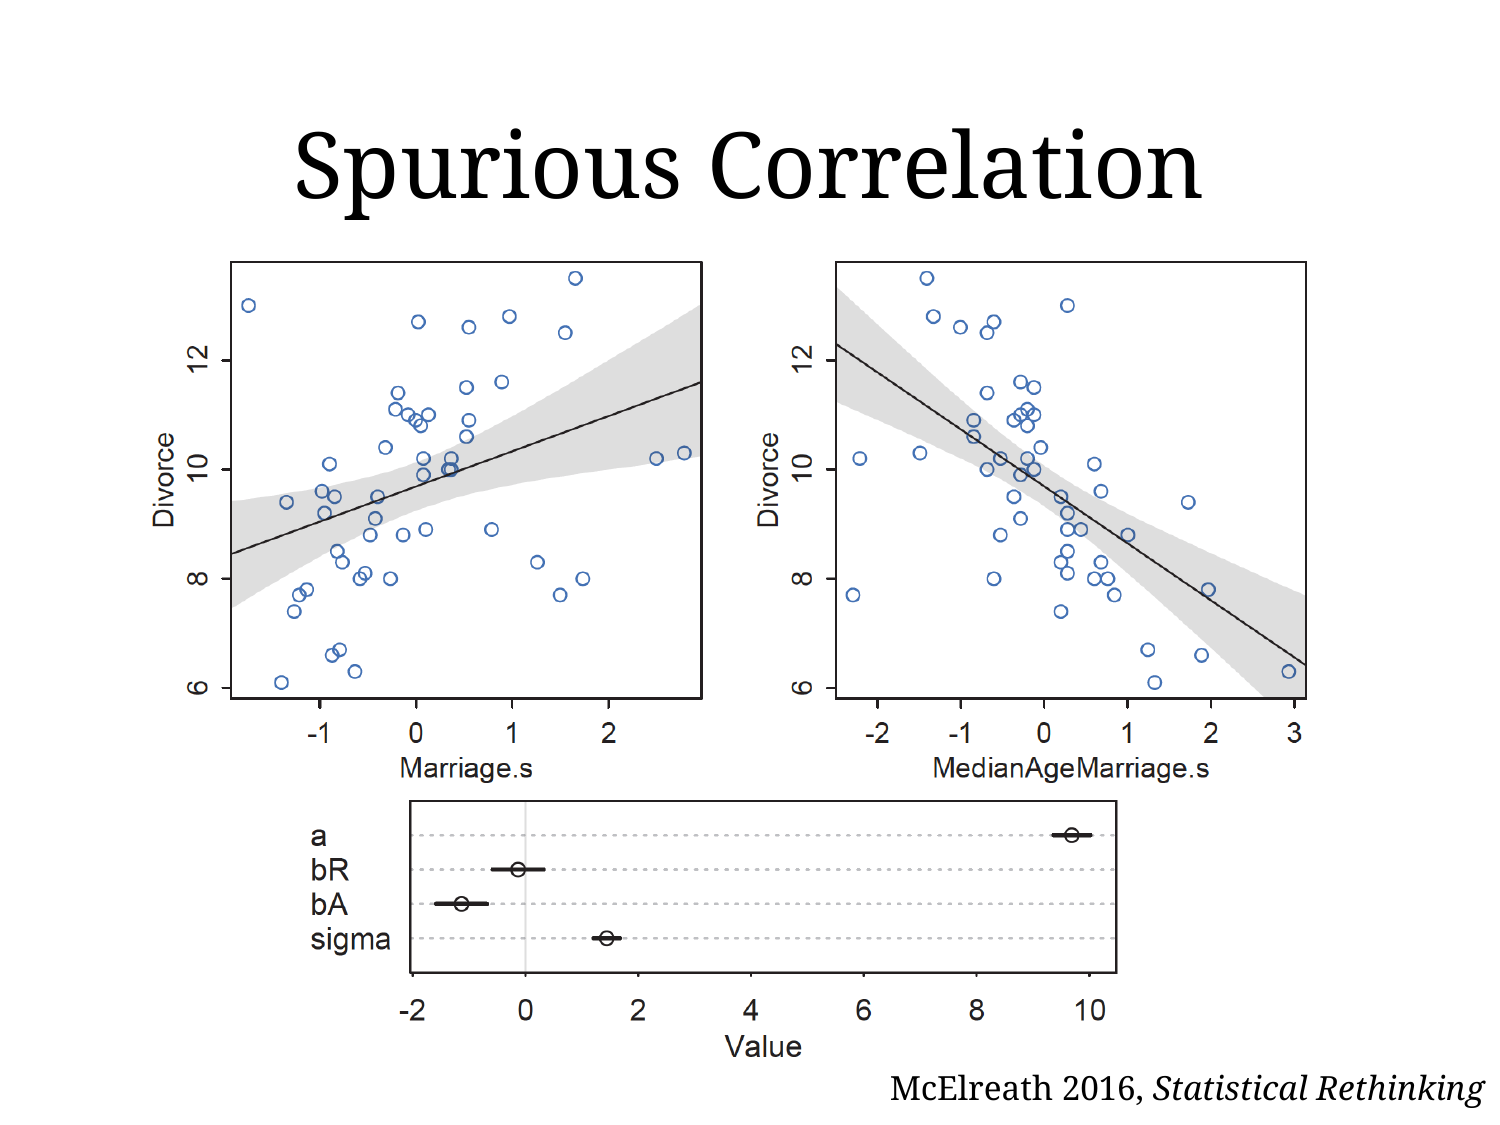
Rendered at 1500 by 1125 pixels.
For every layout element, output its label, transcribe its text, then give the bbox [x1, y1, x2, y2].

picture [146, 205, 1354, 1068]
title Spurious Correlation [103, 59, 1397, 278]
text_box McElreath 2016, Statistical Rethinking [0, 1049, 1500, 1125]
